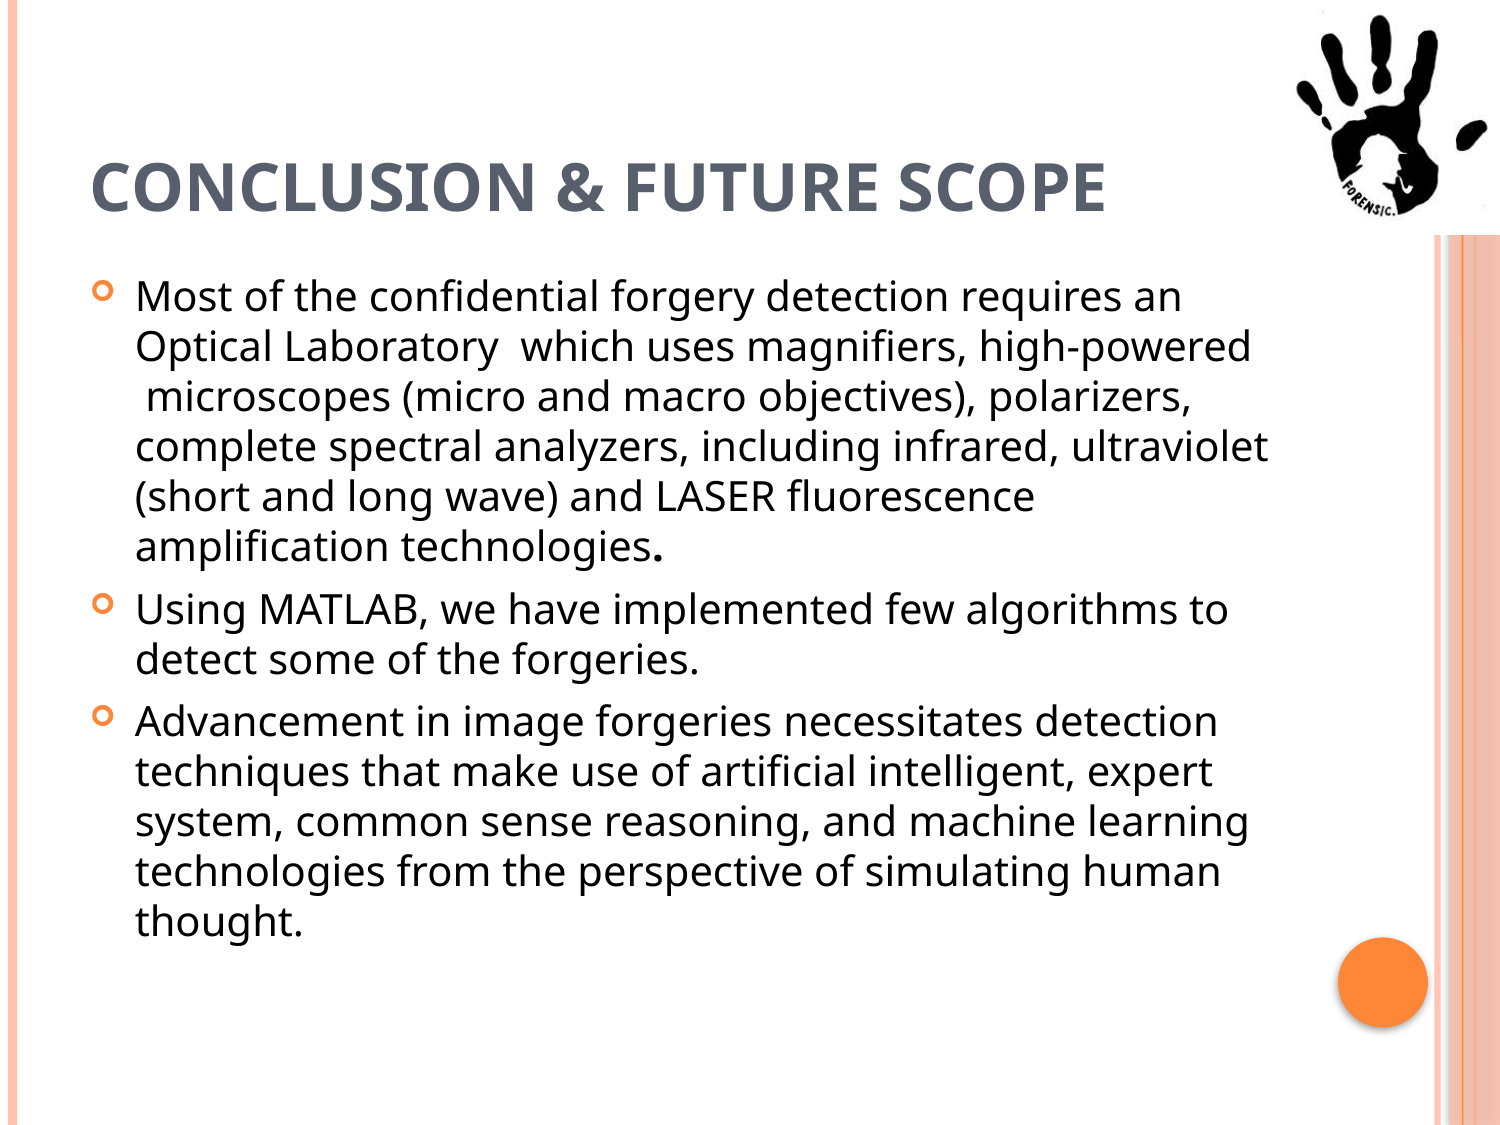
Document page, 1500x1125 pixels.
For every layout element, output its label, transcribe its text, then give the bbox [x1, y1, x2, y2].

title Conclusion & future Scope [75, 45, 1283, 233]
picture [1289, 0, 1500, 235]
list Most of the confidential forgery detection requires an Optical Laboratory which uses magnifiers, high-powered microscopes (micro and macro objectives), polarizers, complete spectral analyzers, including infrared, ultraviolet (short and long wave) and LASER fluorescence amplification technologies. Using MATLAB, we have implemented few algorithms to detect some of the forgeries. Advancement in image forgeries necessitates detection techniques that make use of artificial intelligent, expert system, common sense reasoning, and machine learning technologies from the perspective of simulating human thought. [75, 262, 1300, 1062]
